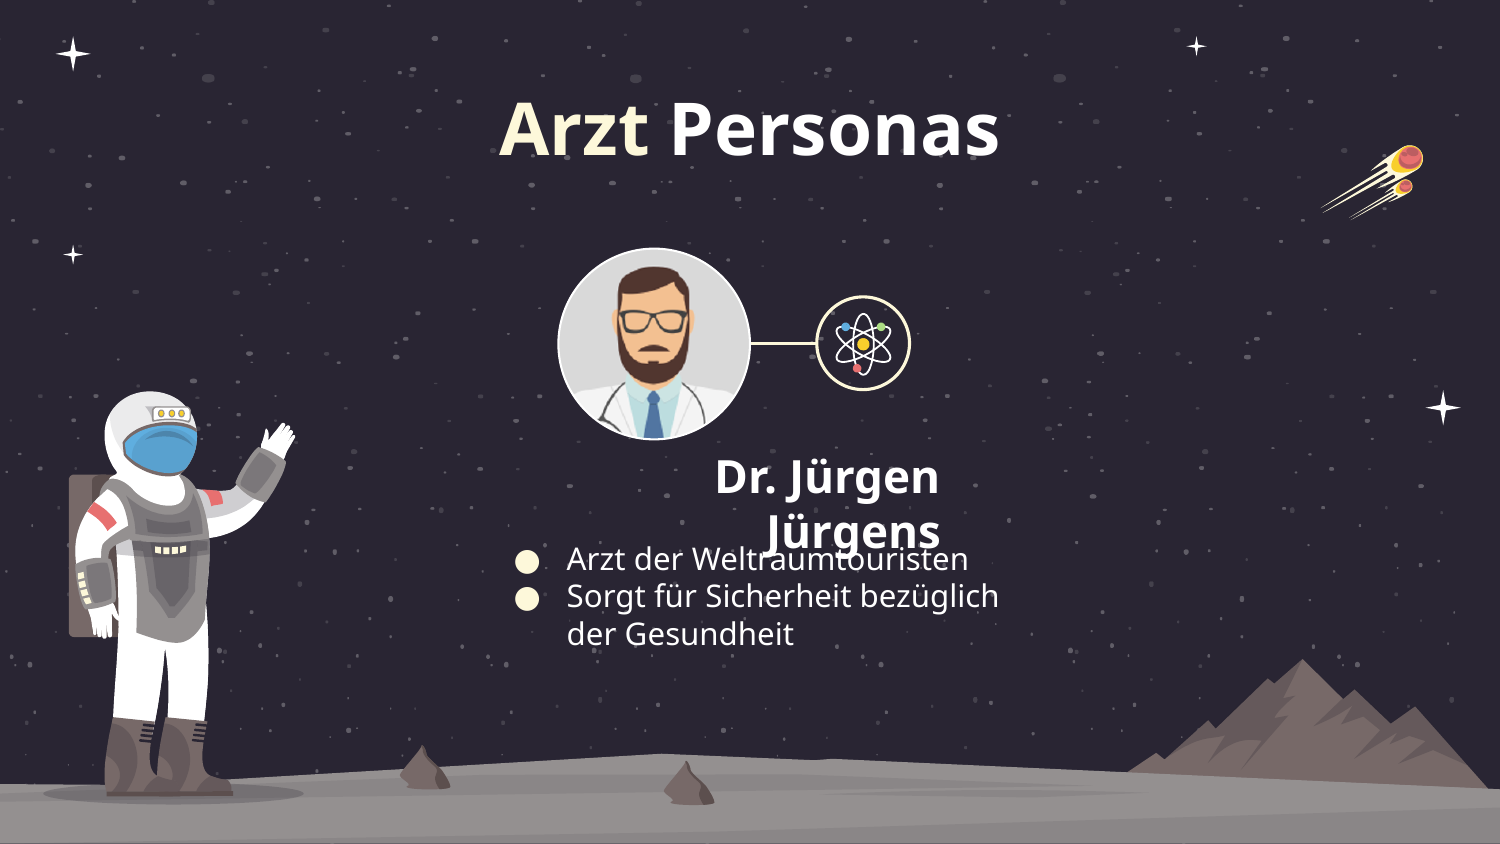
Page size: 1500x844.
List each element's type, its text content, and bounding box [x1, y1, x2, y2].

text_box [43, 391, 304, 805]
text_box Arzt der Weltraumtouristen Sorgt für Sicherheit bezüglich der Gesundheit [476, 524, 1025, 688]
picture [558, 248, 751, 440]
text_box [835, 312, 892, 376]
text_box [755, 296, 910, 390]
title Dr. Jürgen Jürgens [515, 472, 956, 524]
title Arzt Personas [118, 88, 1382, 164]
